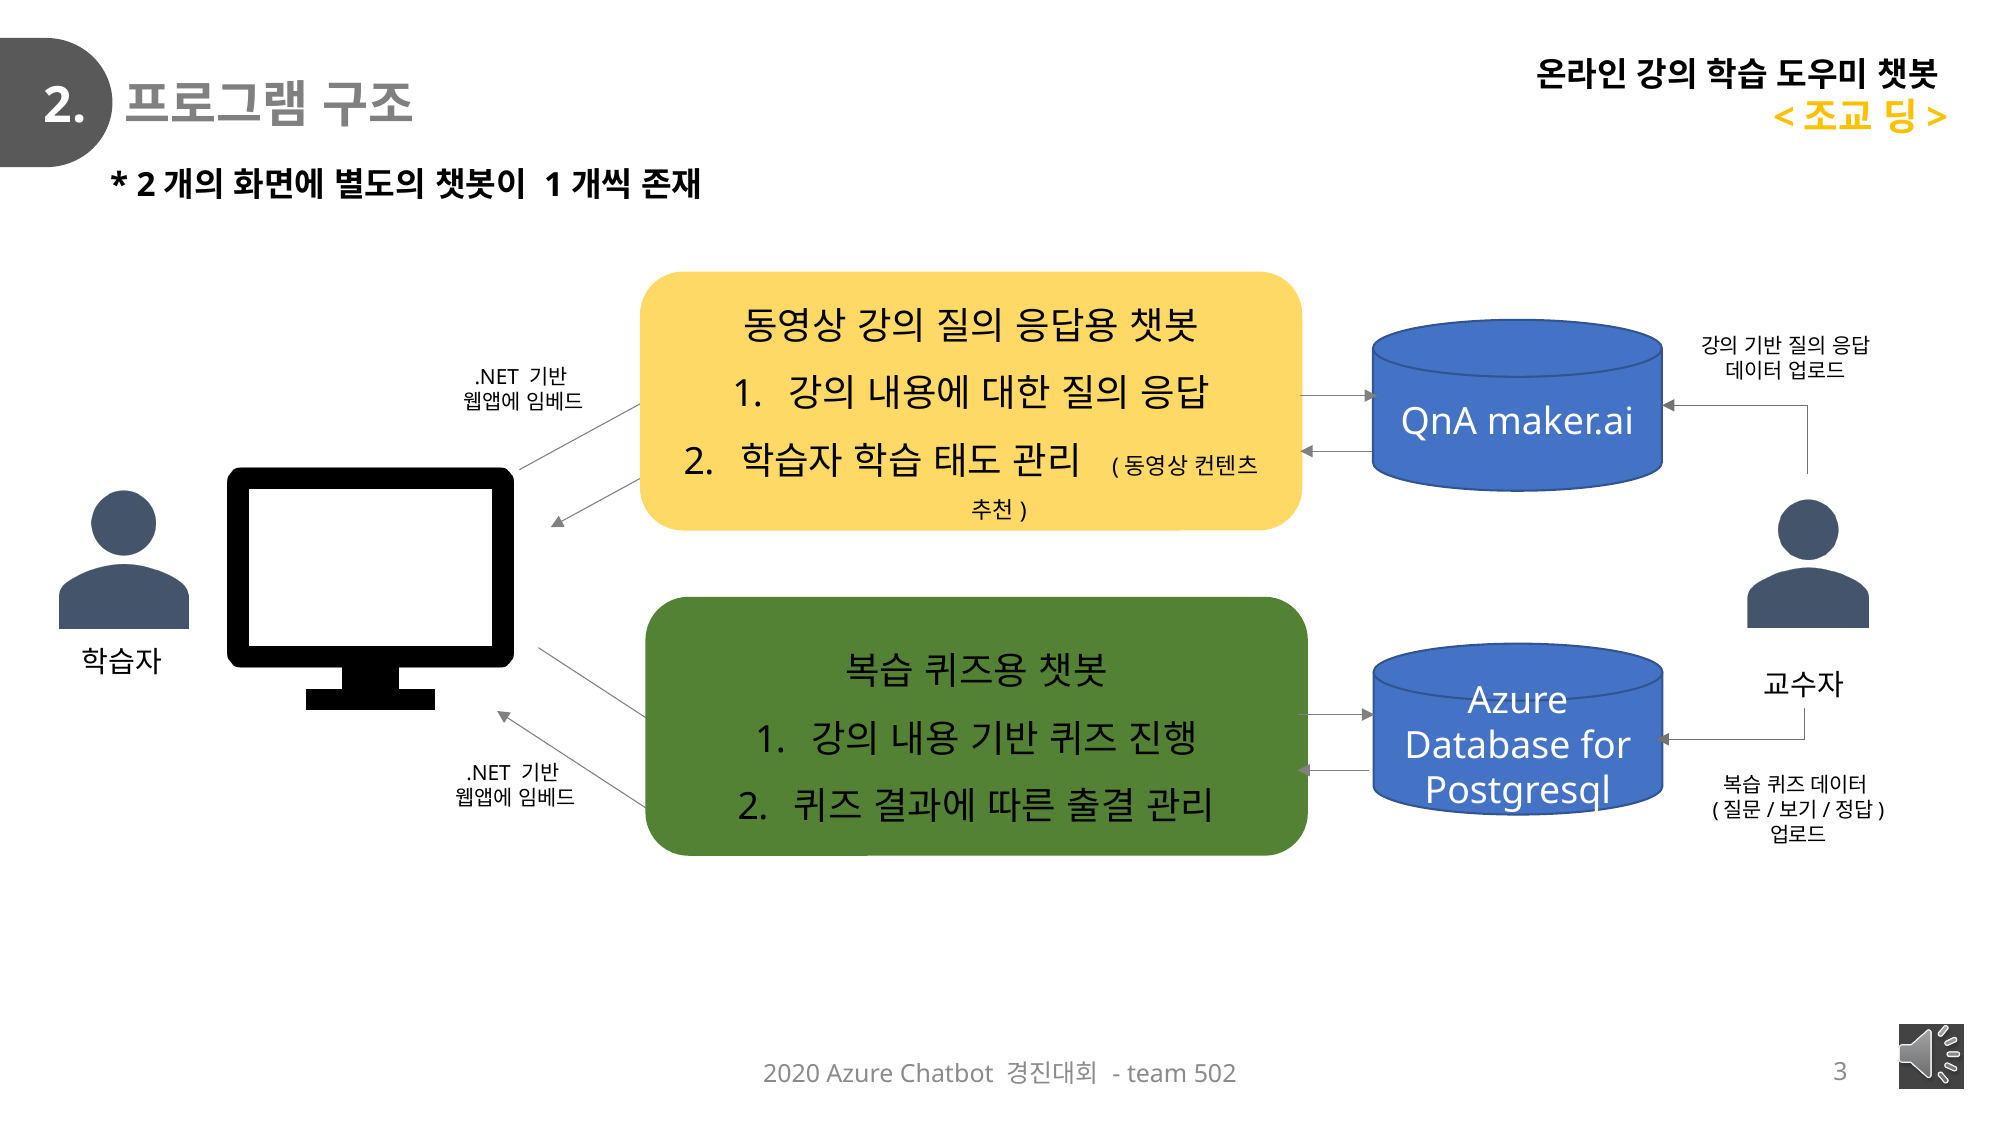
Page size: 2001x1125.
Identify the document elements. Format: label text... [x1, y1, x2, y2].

footer 2020 Azure Chatbot 경진대회 - team 502 [662, 1042, 1338, 1103]
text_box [0, 37, 450, 168]
text_box * 2개의 화면에 별도의 챗봇이 1개씩 존재 [95, 156, 944, 211]
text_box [18, 271, 1933, 856]
slide_number 3 [1412, 1042, 1863, 1103]
text_box 온라인 강의 학습 도우미 챗봇 <조교 딩> [1114, 46, 1963, 146]
picture [1897, 1022, 1965, 1090]
